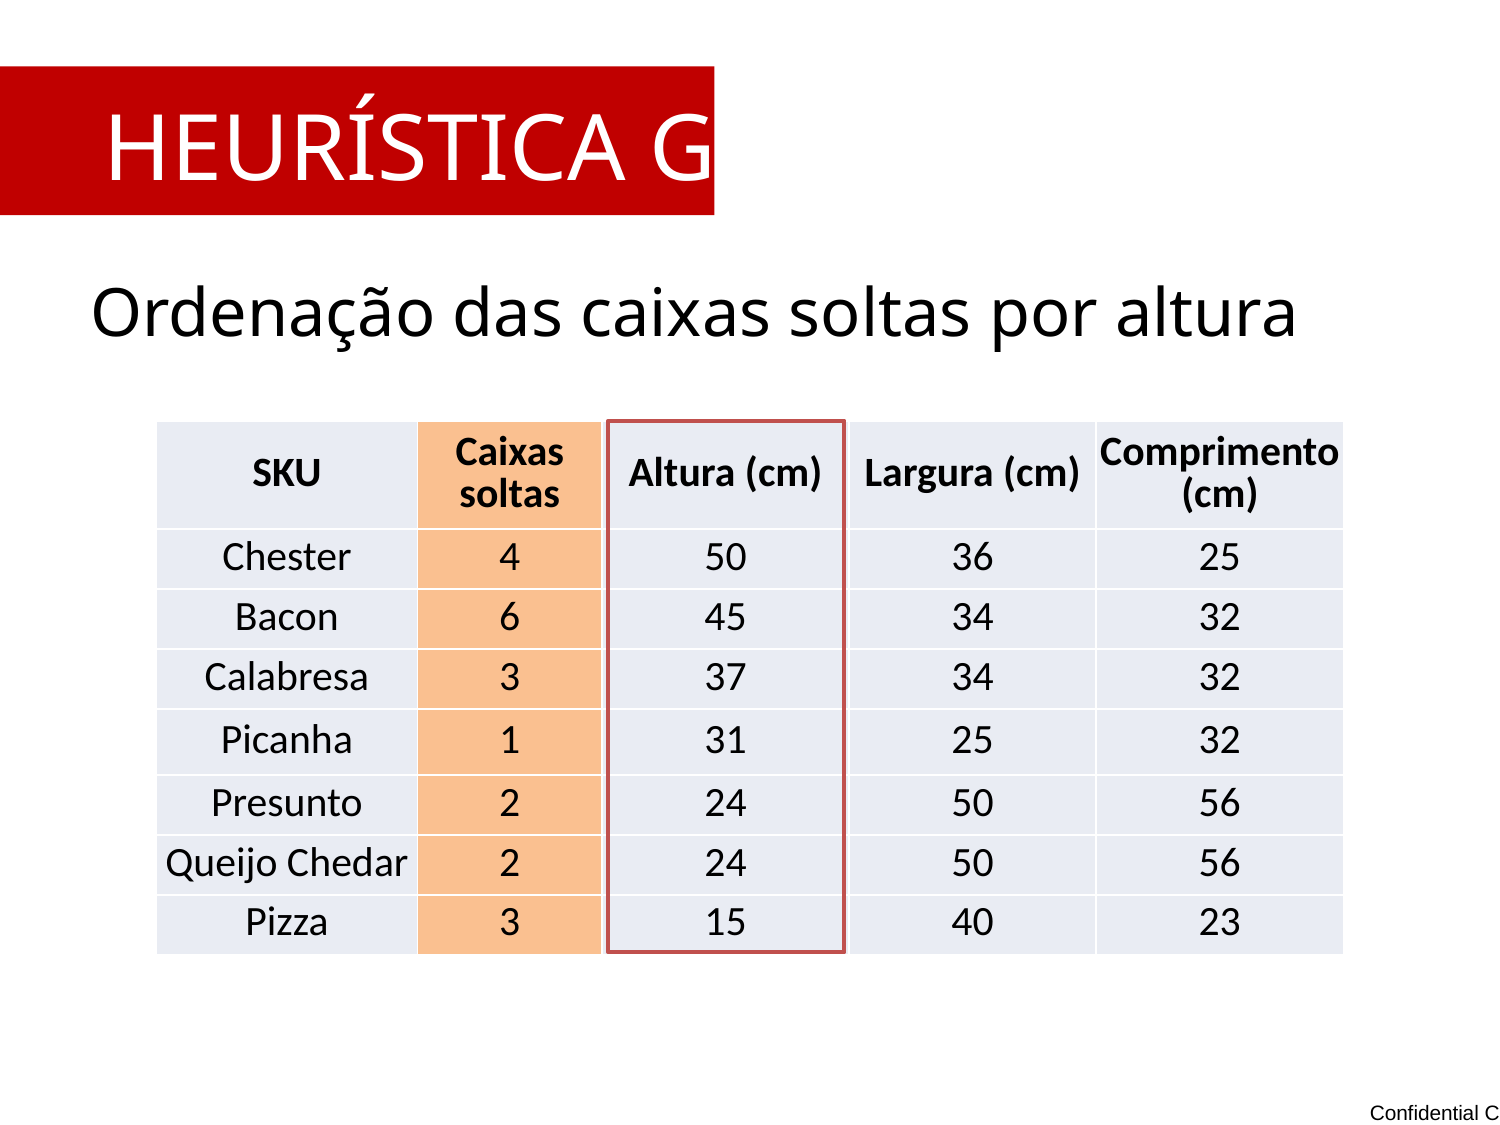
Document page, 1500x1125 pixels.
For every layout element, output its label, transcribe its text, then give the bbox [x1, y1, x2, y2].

table_cell Calabresa [157, 650, 417, 708]
table_cell 25 [1097, 530, 1343, 588]
table_cell Presunto [157, 776, 417, 834]
table_cell 2 [418, 776, 601, 834]
table_header Caixas soltas [418, 422, 601, 528]
table_cell Picanha [157, 710, 417, 774]
table_cell 56 [1097, 776, 1343, 834]
text_box HEURÍSTICA GULOSA [88, 51, 1439, 239]
table_header Largura (cm) [850, 422, 1095, 528]
table_cell 50 [850, 836, 1095, 894]
table_cell 34 [850, 590, 1095, 648]
table_cell 6 [418, 590, 601, 648]
table_cell 23 [1097, 896, 1343, 954]
text_box [0, 64, 88, 217]
table_cell 3 [418, 896, 601, 954]
table_cell Bacon [157, 590, 417, 648]
table_cell 34 [850, 650, 1095, 708]
table_cell 4 [418, 530, 601, 588]
table_cell 2 [418, 836, 601, 894]
text_box [606, 419, 846, 954]
list Ordenação das caixas soltas por altura [75, 262, 1425, 1005]
table_cell 32 [1097, 650, 1343, 708]
table_cell Queijo Chedar [157, 836, 417, 894]
table_cell Pizza [157, 896, 417, 954]
table_cell Chester [157, 530, 417, 588]
table_cell 1 [418, 710, 601, 774]
table_cell 36 [850, 530, 1095, 588]
table_cell 40 [850, 896, 1095, 954]
table_cell 3 [418, 650, 601, 708]
table_header Comprimento (cm) [1097, 422, 1343, 528]
table_cell 50 [850, 776, 1095, 834]
table_header SKU [157, 422, 417, 528]
table_cell 25 [850, 710, 1095, 774]
table_cell 32 [1097, 710, 1343, 774]
table_cell 32 [1097, 590, 1343, 648]
table_cell 56 [1097, 836, 1343, 894]
